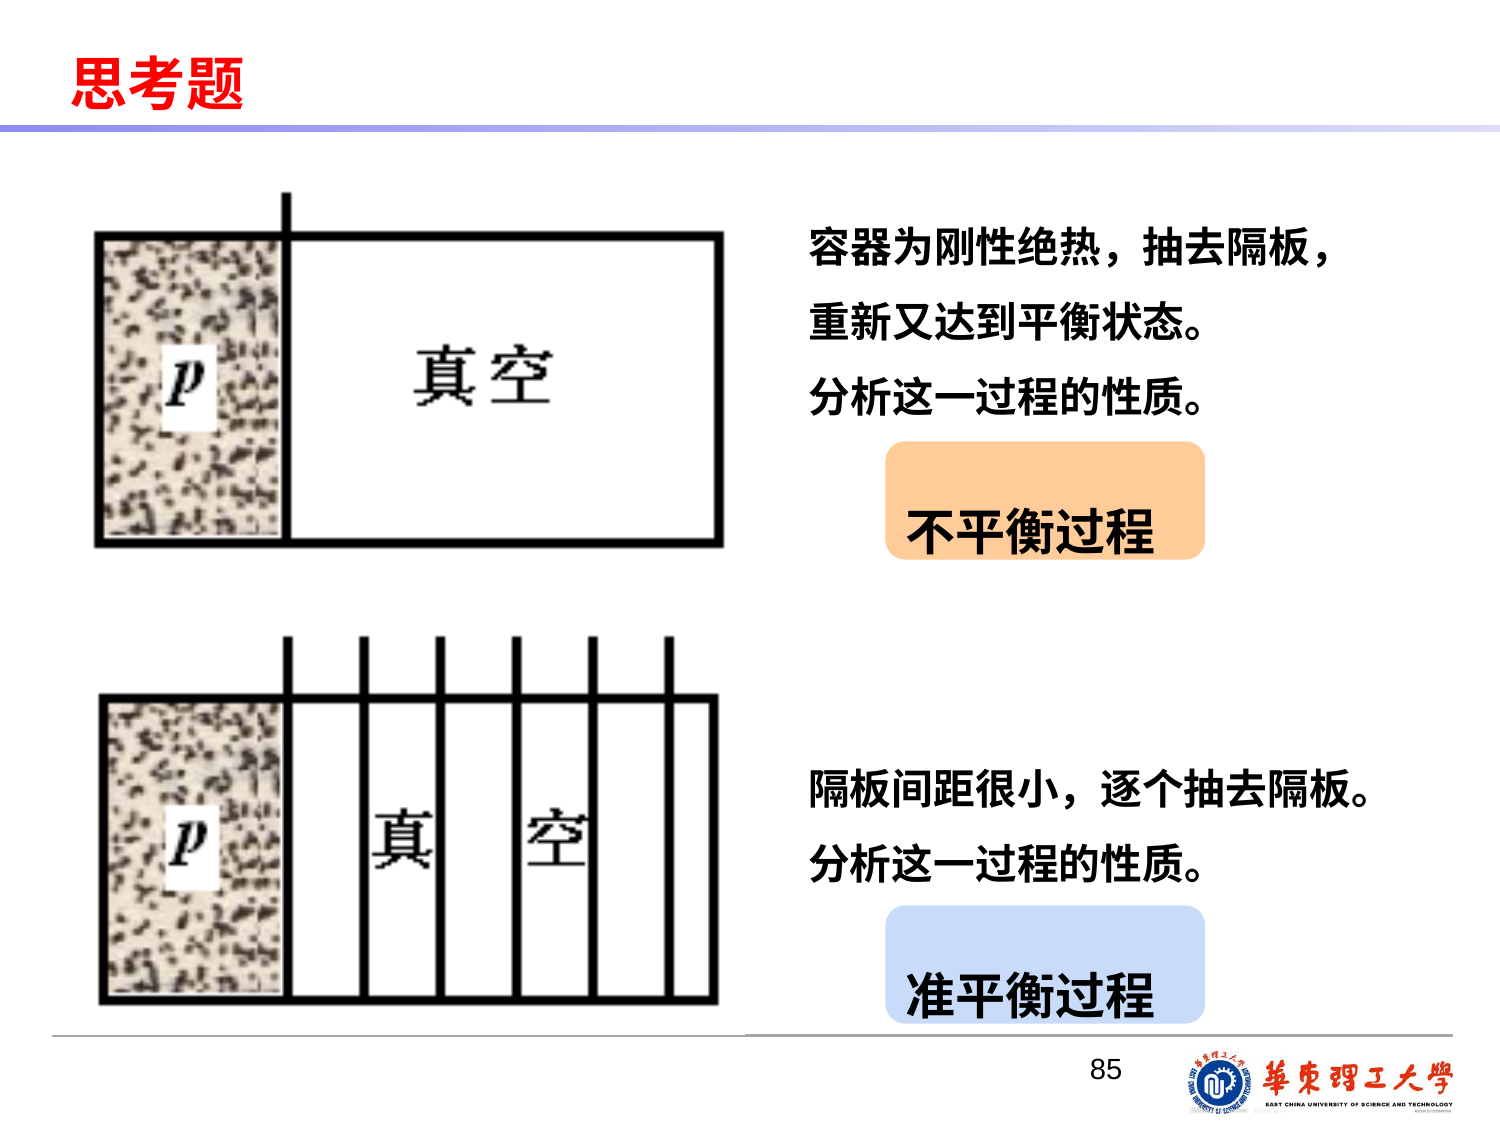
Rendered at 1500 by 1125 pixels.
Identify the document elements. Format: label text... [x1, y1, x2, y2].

text_box 思考题 [54, 39, 260, 125]
picture [1188, 1051, 1453, 1114]
slide_number 85 [1074, 1042, 1425, 1103]
text_box 容器为刚性绝热，抽去隔板， 重新又达到平衡状态。 分析这一过程的性质。 [794, 188, 1367, 429]
text_box 不平衡过程 [885, 441, 1206, 560]
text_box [49, 609, 1413, 1036]
picture [76, 184, 754, 575]
